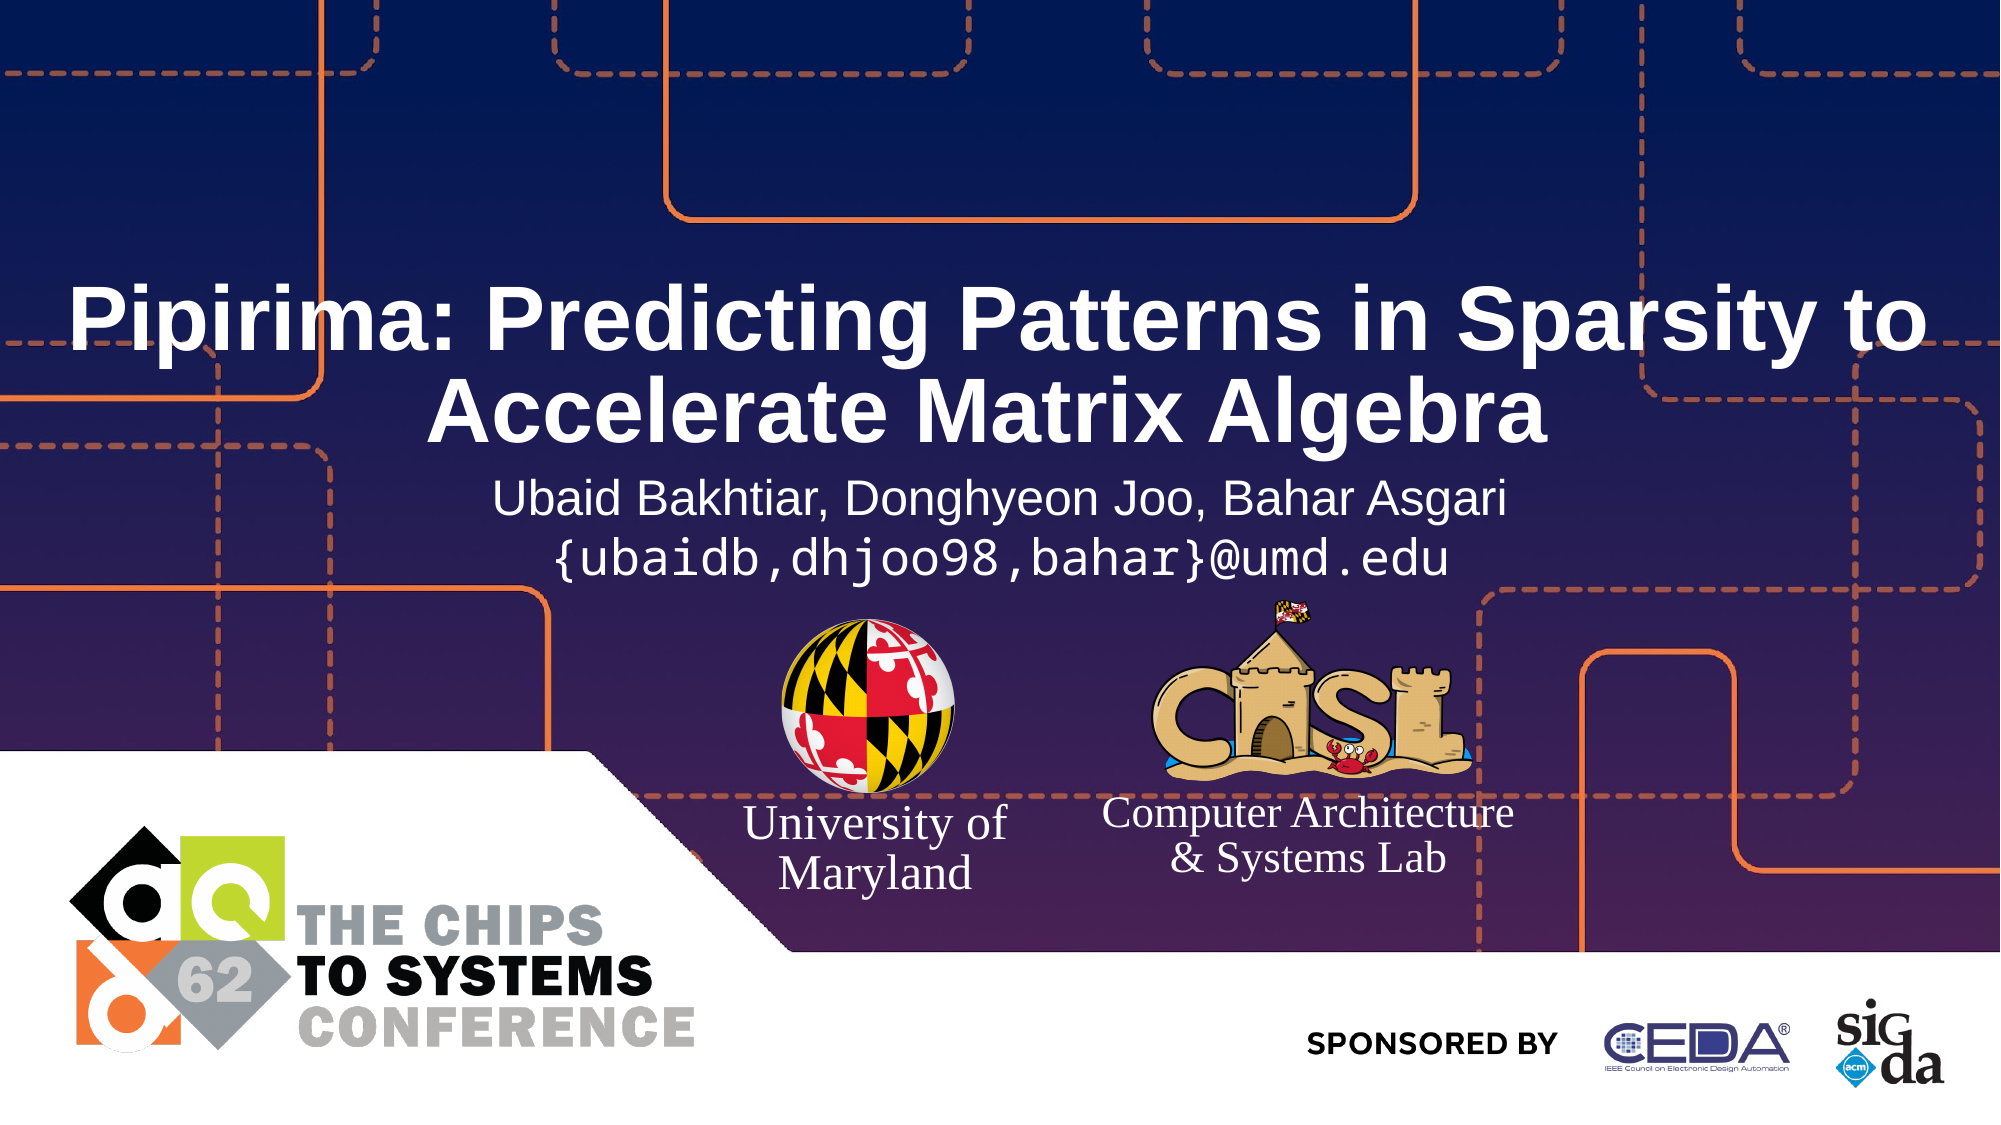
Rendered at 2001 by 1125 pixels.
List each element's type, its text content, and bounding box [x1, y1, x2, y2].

text_box University of Maryland [684, 792, 1066, 929]
picture [0, 469, 2000, 1125]
picture [0, 0, 2000, 196]
title Pipirima: Predicting Patterns in Sparsity to Accelerate Matrix Algebra [0, 196, 2000, 469]
subtitle Ubaid Bakhtiar, Donghyeon Joo, Bahar Asgari {ubaidb,dhjoo98,bahar}@umd.edu [249, 468, 1750, 604]
text_box Computer Architecture & Systems Lab [1066, 784, 1551, 921]
